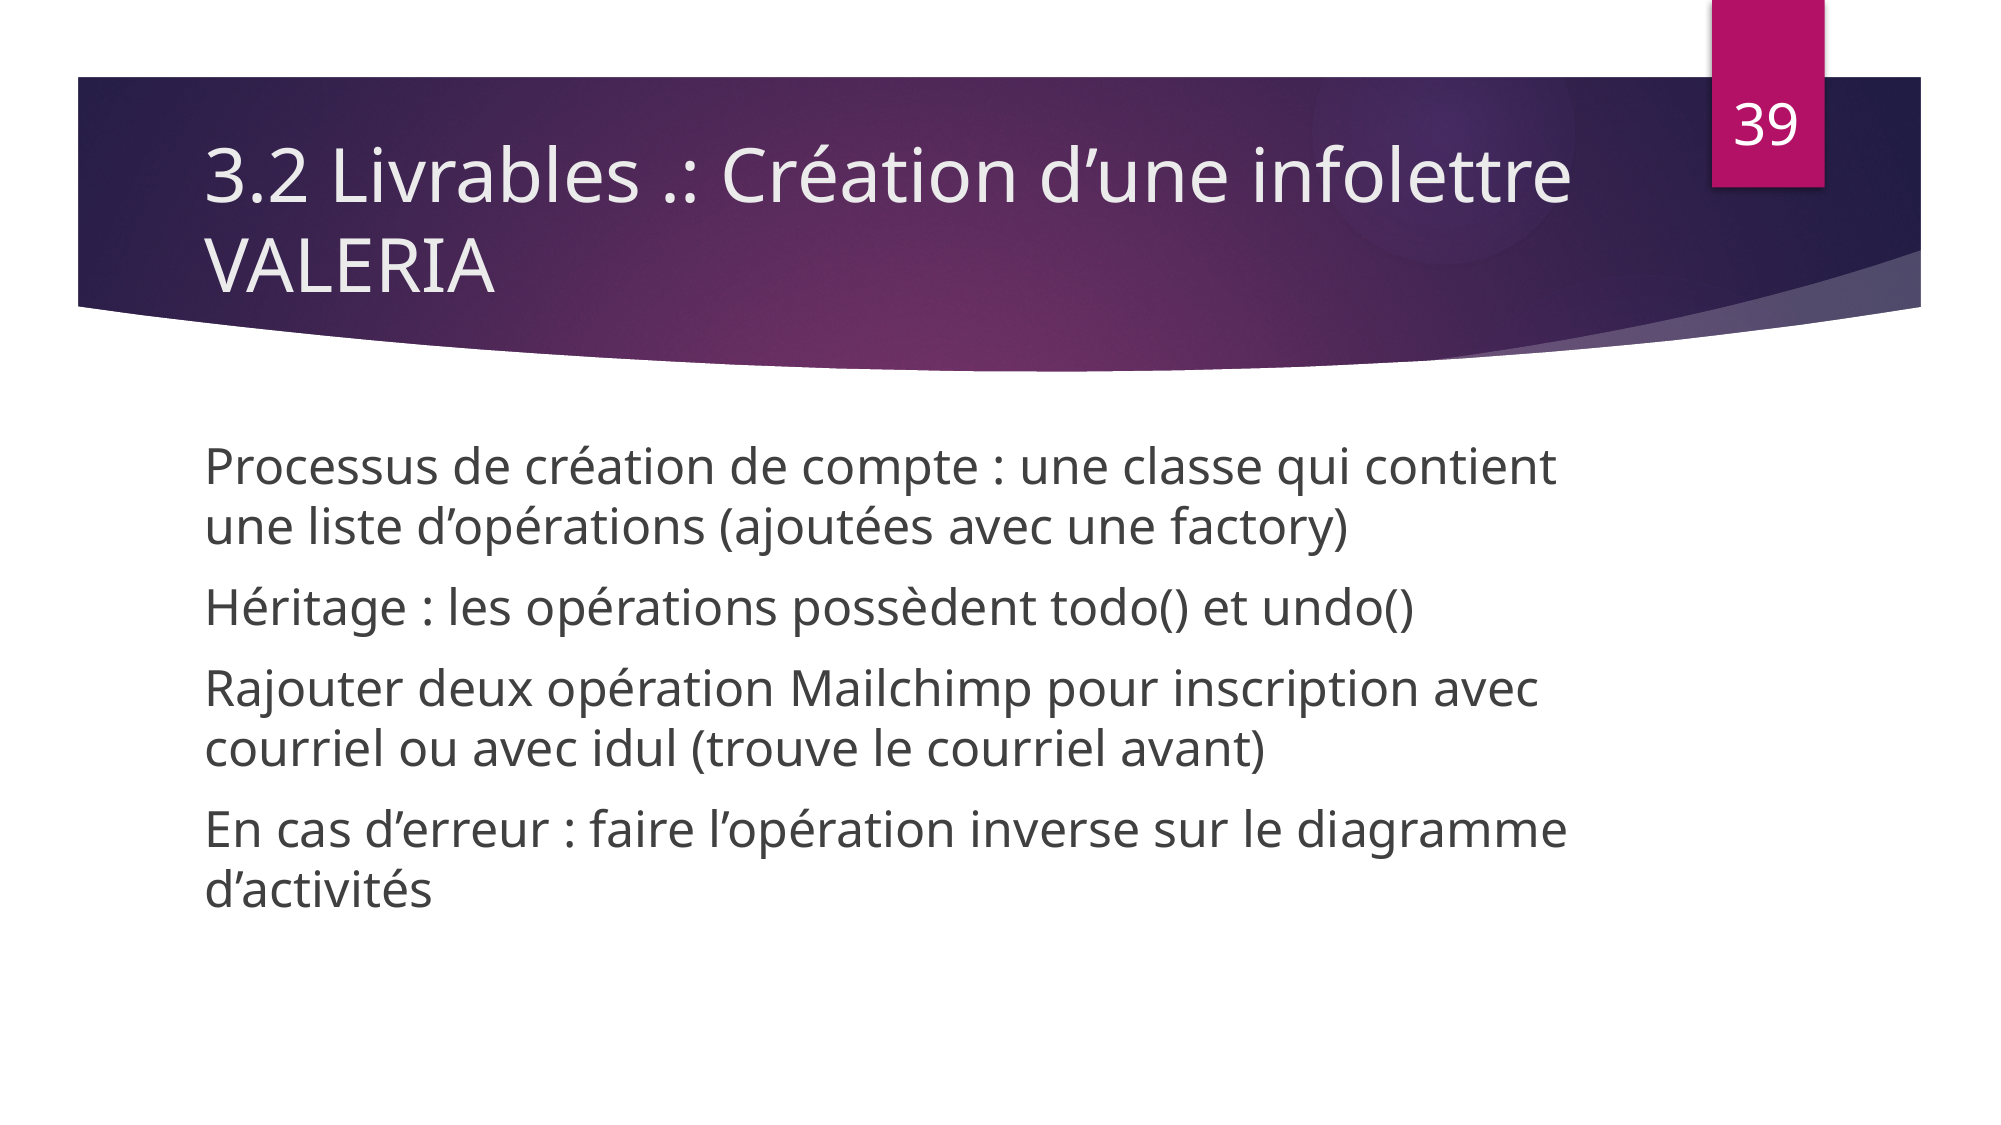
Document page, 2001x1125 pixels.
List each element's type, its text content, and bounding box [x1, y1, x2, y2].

list Processus de création de compte : une classe qui contient une liste d’opérations (ajoutées avec une factory) Héritage : les opérations possèdent todo() et undo() Rajouter deux opération Mailchimp pour inscription avec courriel ou avec idul (trouve le courriel avant) En cas d’erreur : faire l’opération inverse sur le diagramme d’activités [189, 427, 1638, 988]
slide_number 39 [1698, 48, 1836, 175]
title 3.2 Livrables .: Création d’une infolettre VALERIA [189, 159, 1627, 276]
